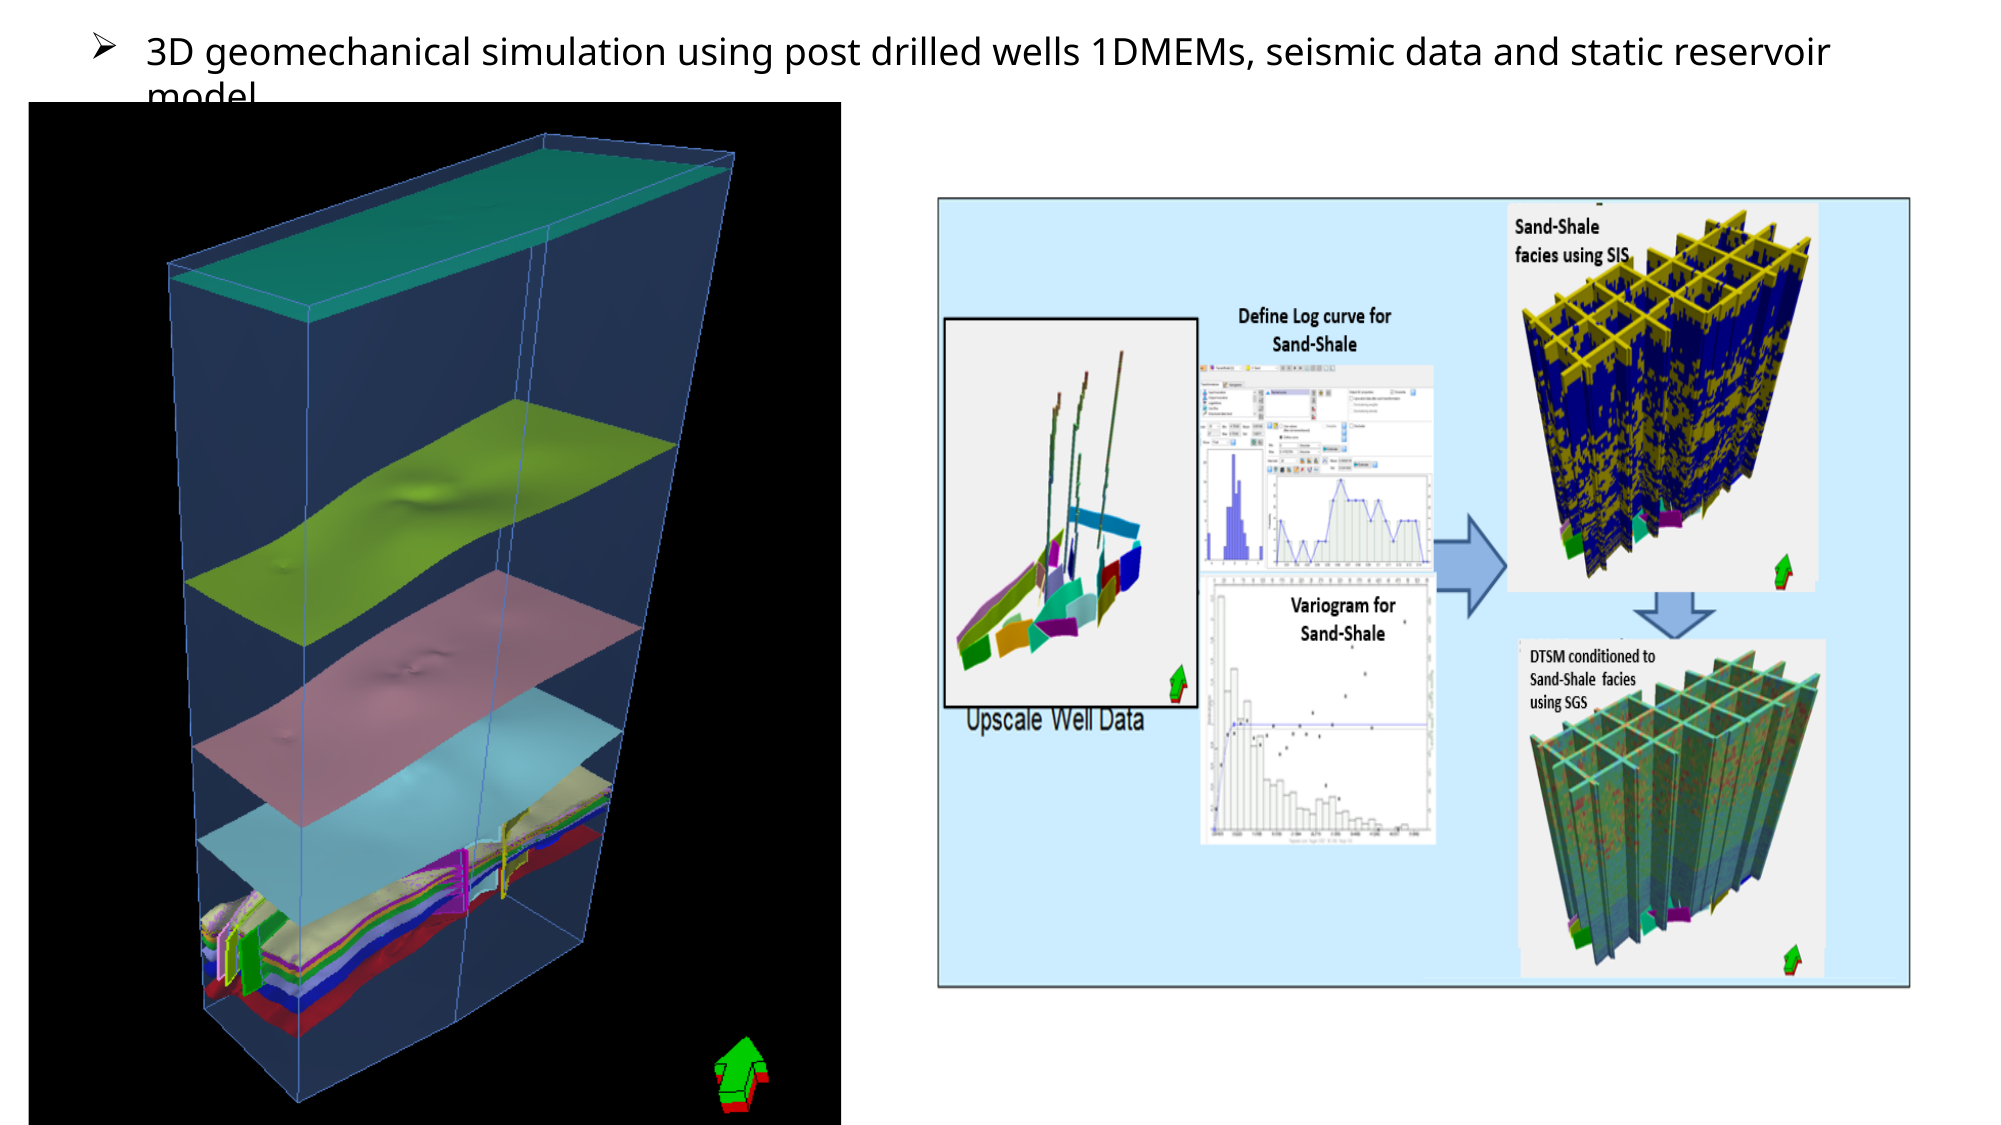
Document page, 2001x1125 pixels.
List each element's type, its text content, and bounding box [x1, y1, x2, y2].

text_box 3D geomechanical simulation using post drilled wells 1DMEMs, seismic data and static reservoir model [0, 21, 1869, 126]
picture [27, 102, 842, 1125]
picture [934, 194, 1913, 994]
